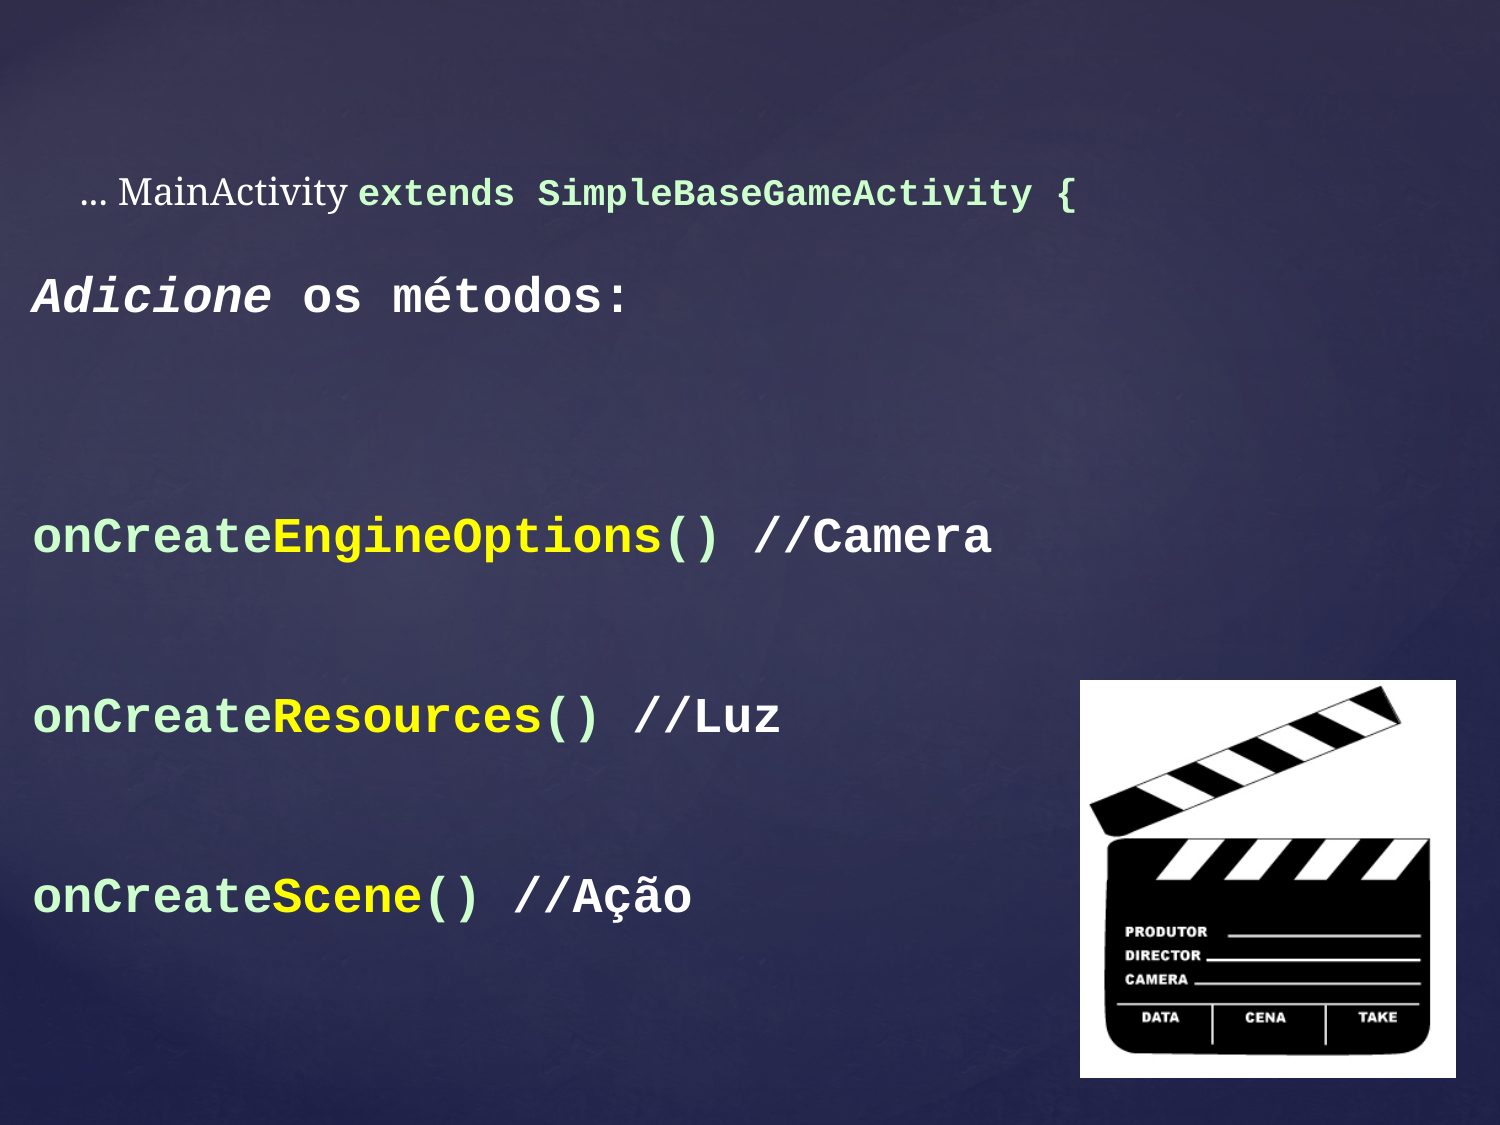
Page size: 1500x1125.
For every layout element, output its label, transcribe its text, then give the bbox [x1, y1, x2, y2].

text_box Adicione os métodos: onCreateEngineOptions() //Camera onCreateResources() //Luz onCreateScene() //Ação [17, 255, 1459, 1021]
picture [1080, 680, 1456, 1078]
text_box ... MainActivity extends SimpleBaseGameActivity { [64, 160, 1223, 221]
